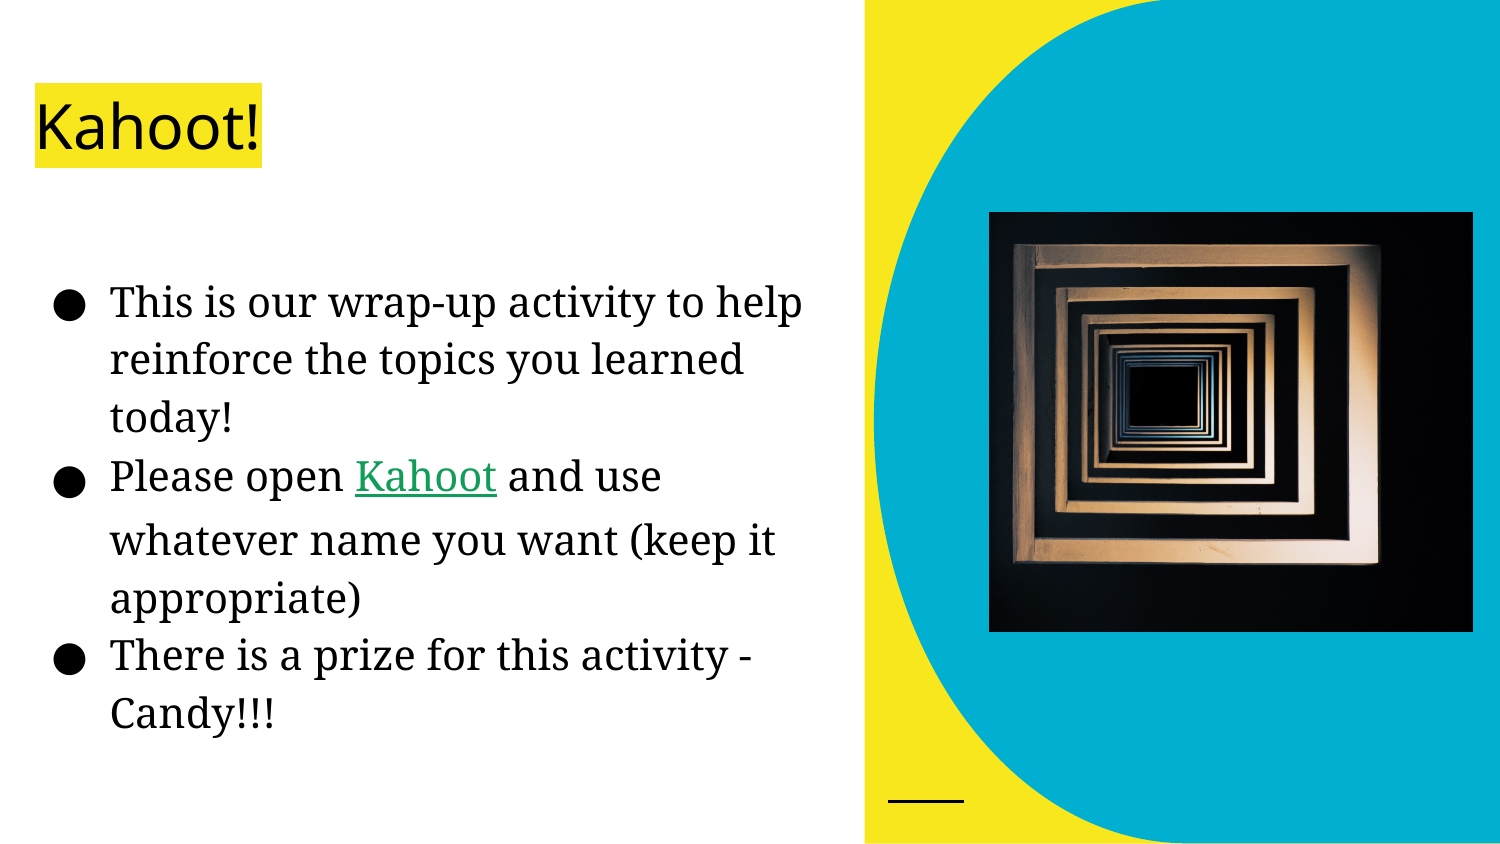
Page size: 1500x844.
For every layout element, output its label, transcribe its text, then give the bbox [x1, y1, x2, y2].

picture [989, 212, 1473, 632]
list This is our wrap-up activity to help reinforce the topics you learned today! Please open Kahoot and use whatever name you want (keep it appropriate) There is a prize for this activity - Candy!!! [19, 197, 824, 808]
title Kahoot! [19, 64, 824, 177]
